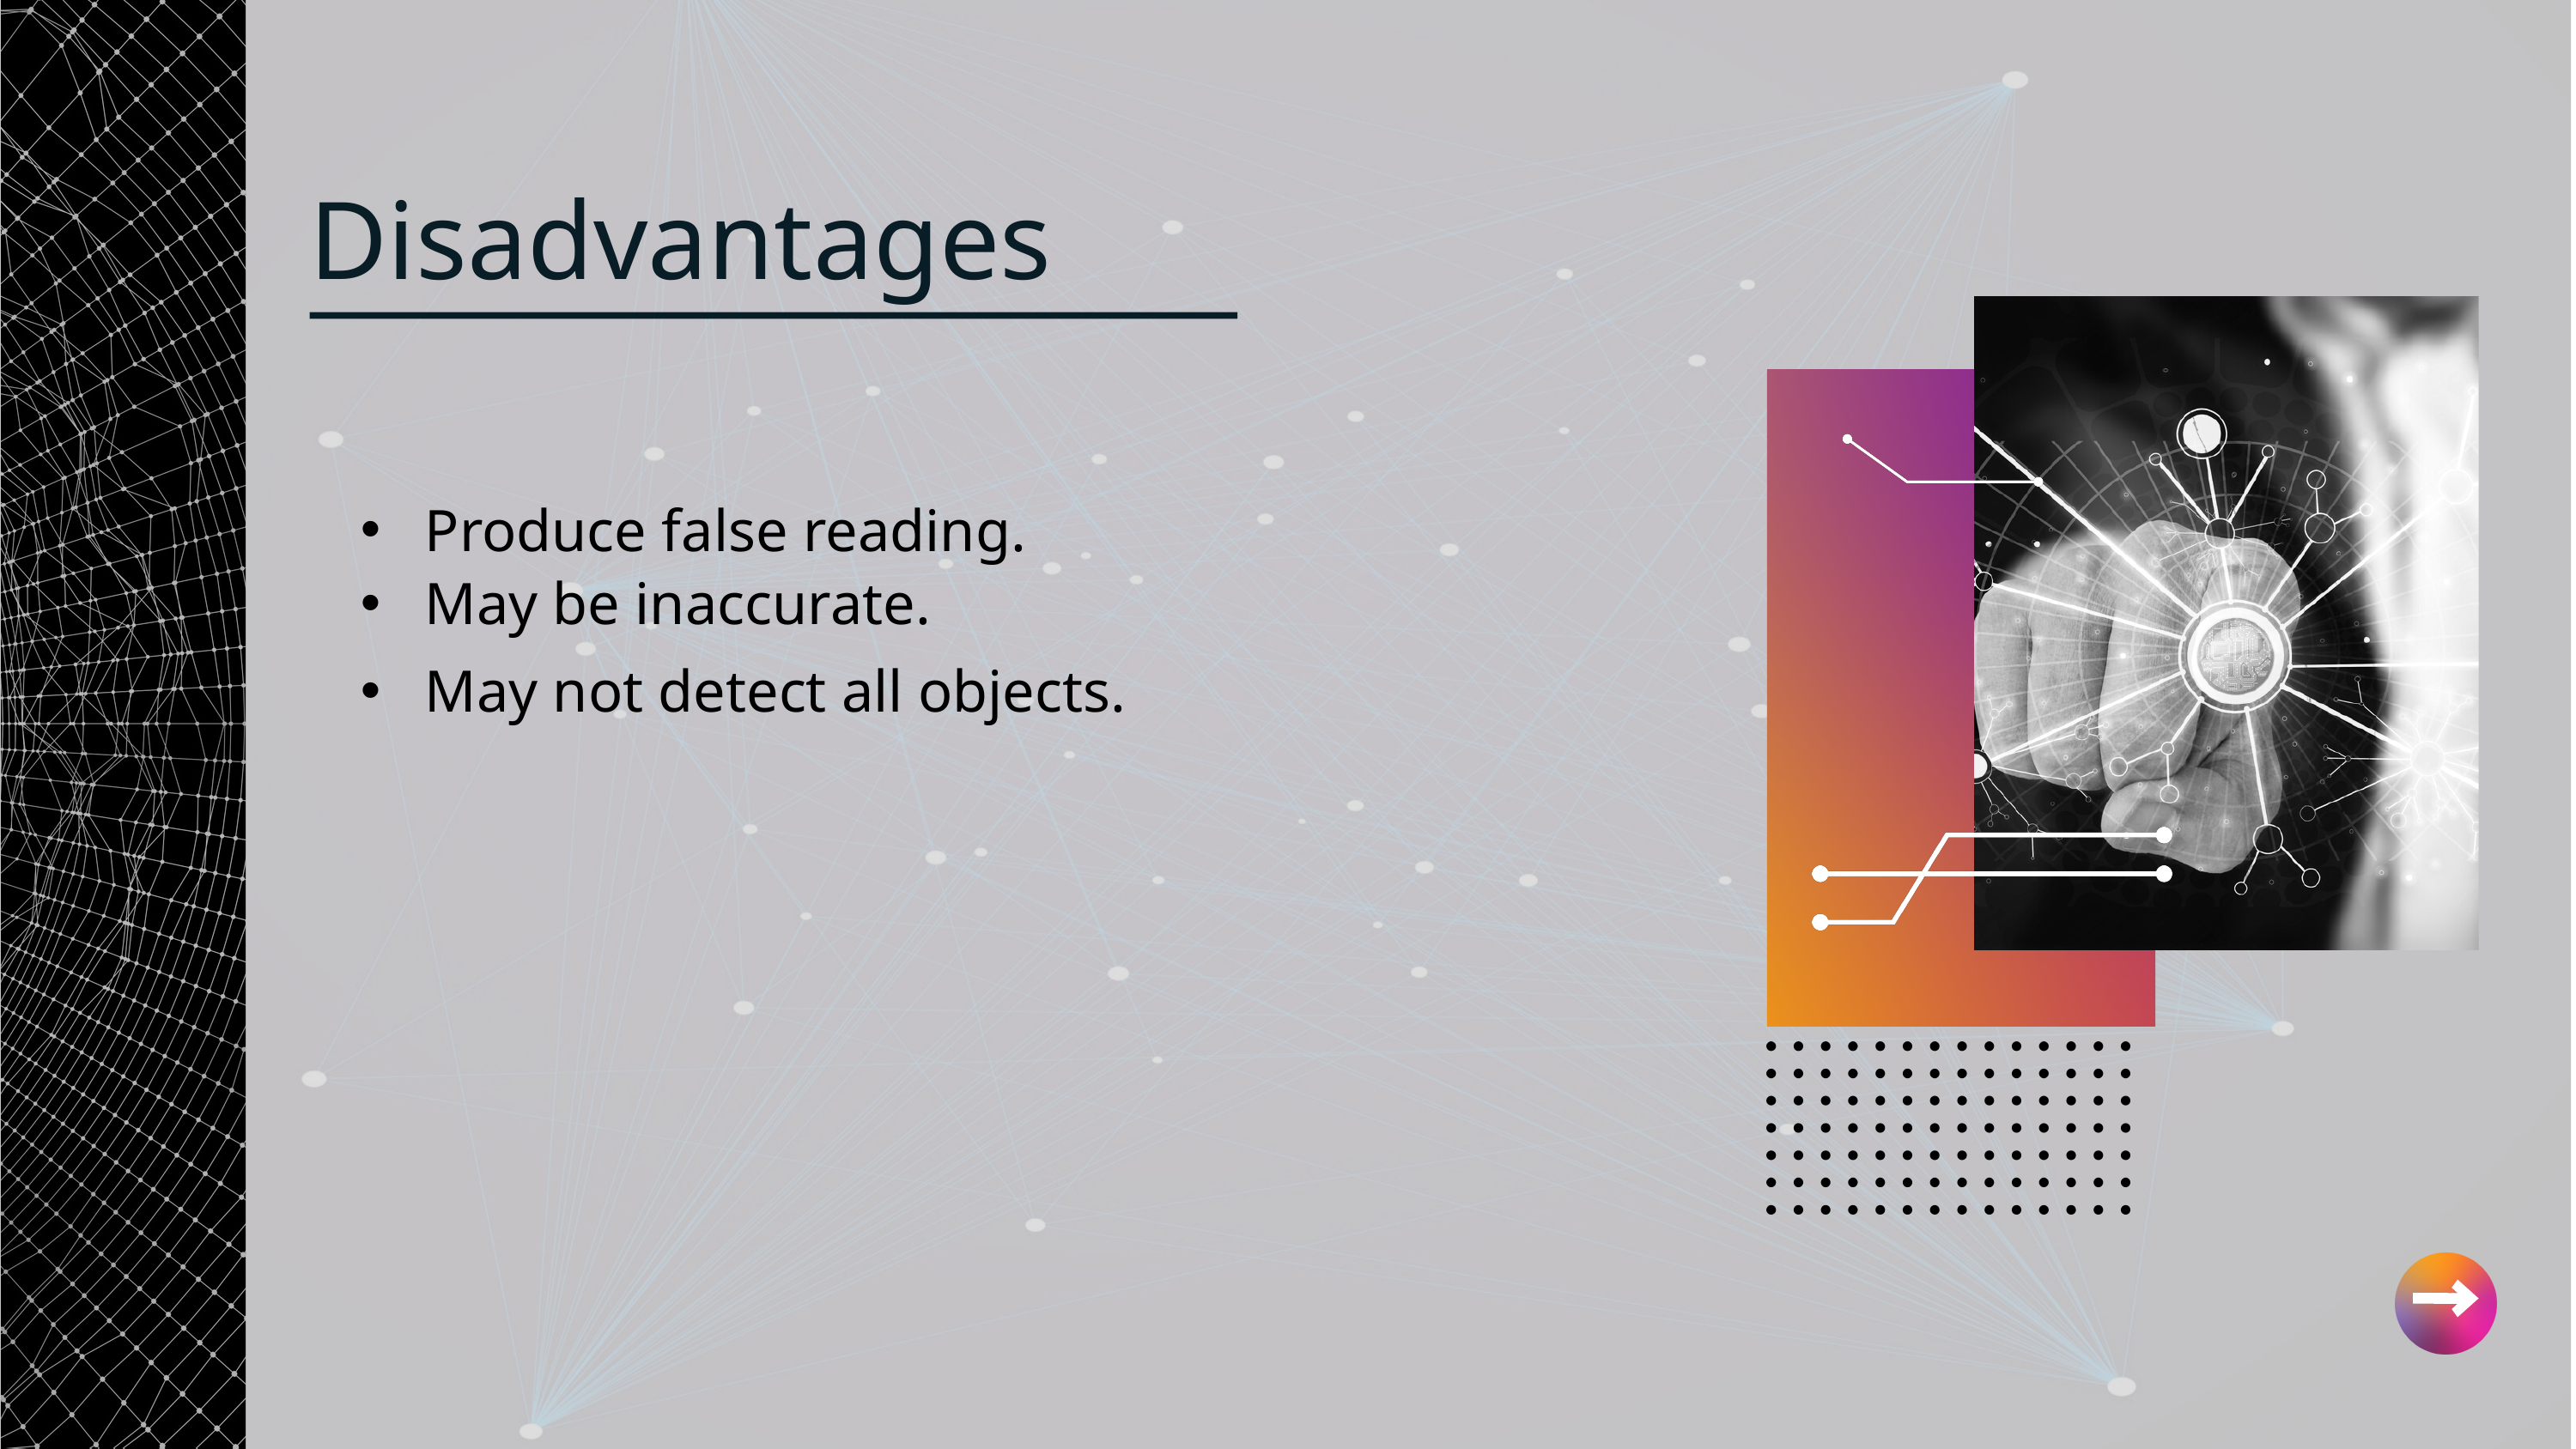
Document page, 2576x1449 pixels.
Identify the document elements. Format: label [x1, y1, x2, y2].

text_box [0, 0, 246, 1449]
picture [246, 0, 2572, 1449]
text_box [1973, 296, 2479, 950]
